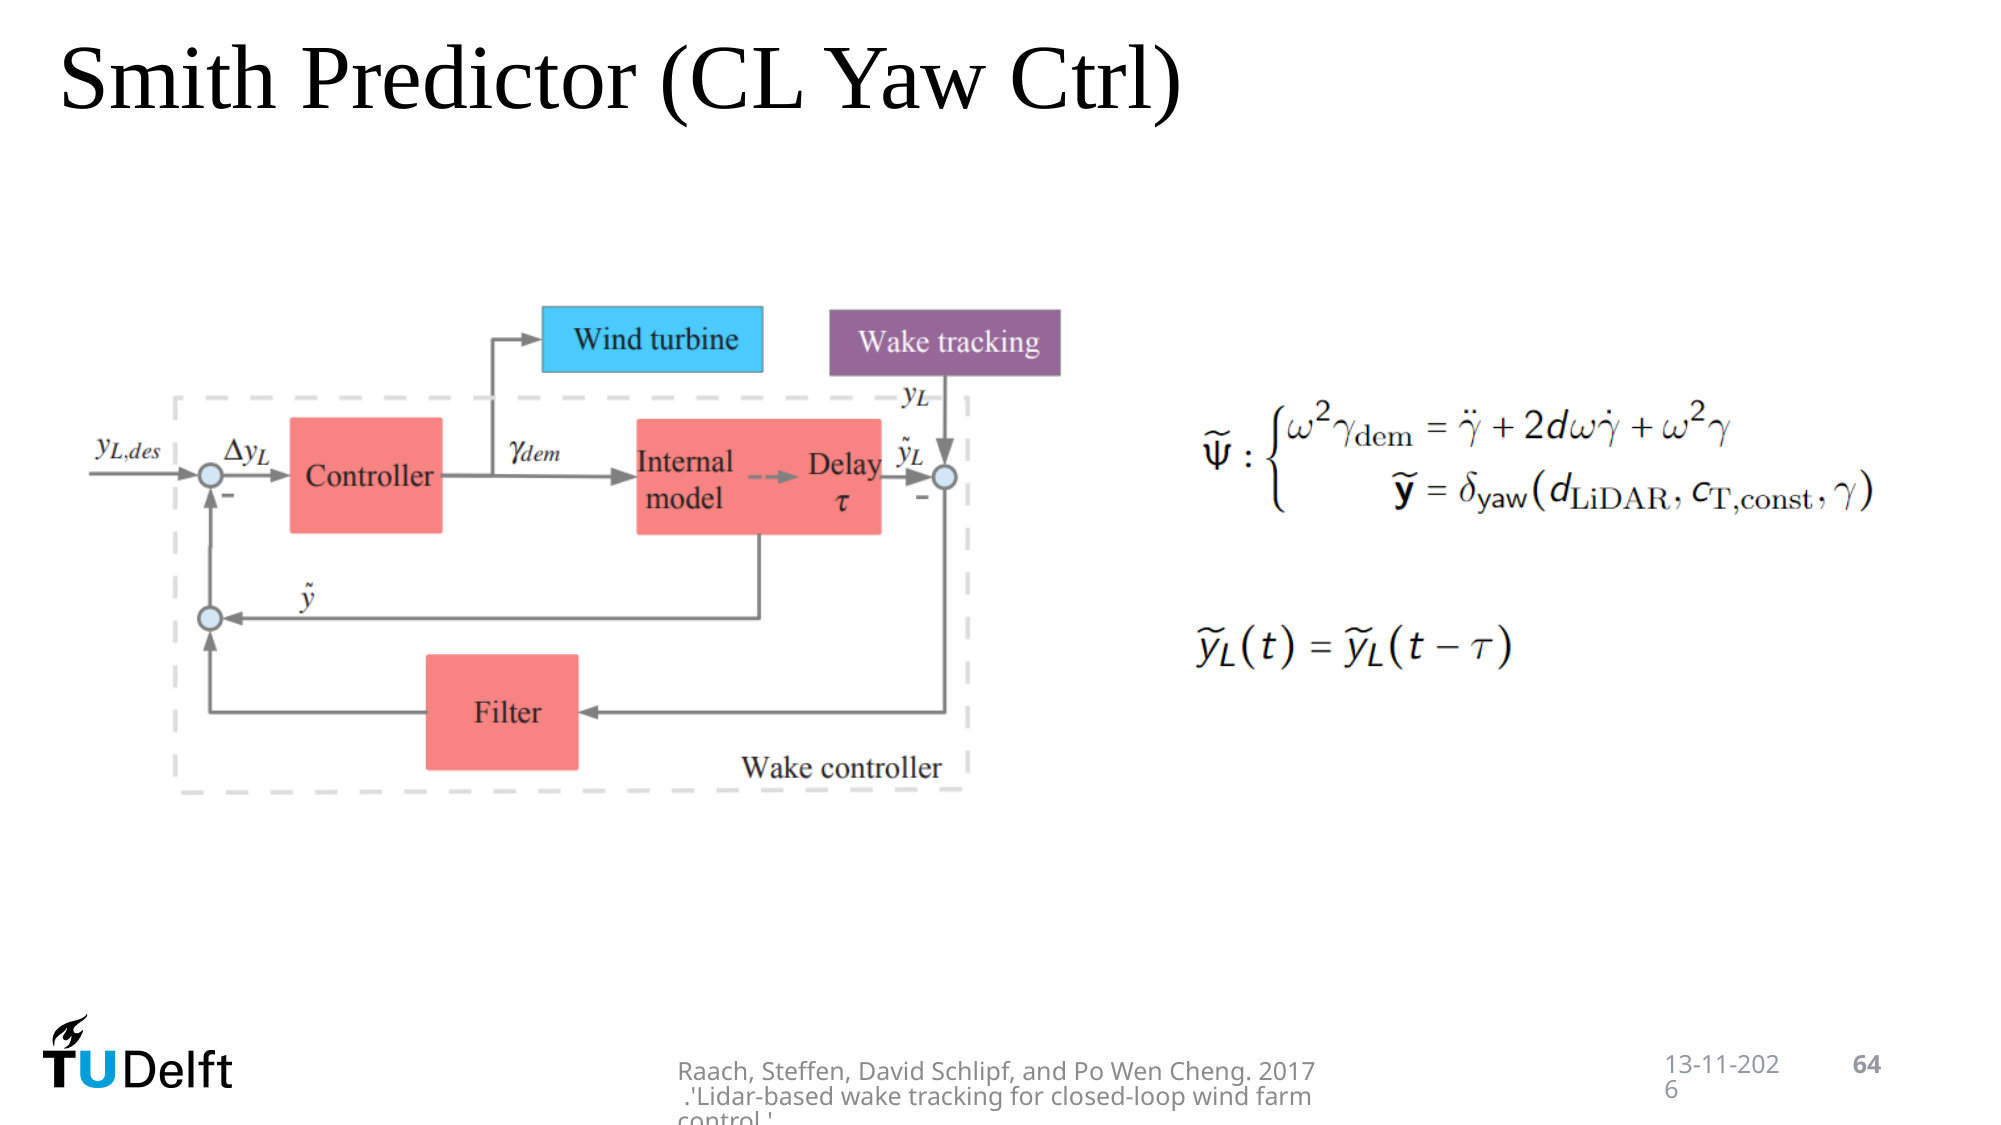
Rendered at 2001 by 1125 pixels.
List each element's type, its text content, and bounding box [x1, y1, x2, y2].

picture [1182, 359, 1901, 563]
text_box [117, 256, 1882, 985]
footer Raach, Steffen, David Schlipf, and Po Wen Cheng. 2017 .'Lidar-based wake tracking for closed-loop wind farm control.' [662, 1042, 1338, 1103]
picture [43, 1014, 232, 1088]
picture [1182, 594, 1528, 701]
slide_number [1664, 985, 1791, 1125]
title Smith Predictor (CL Yaw Ctrl) [43, 18, 1769, 141]
slide_number 64 [1833, 985, 1882, 1125]
picture [54, 256, 1099, 816]
